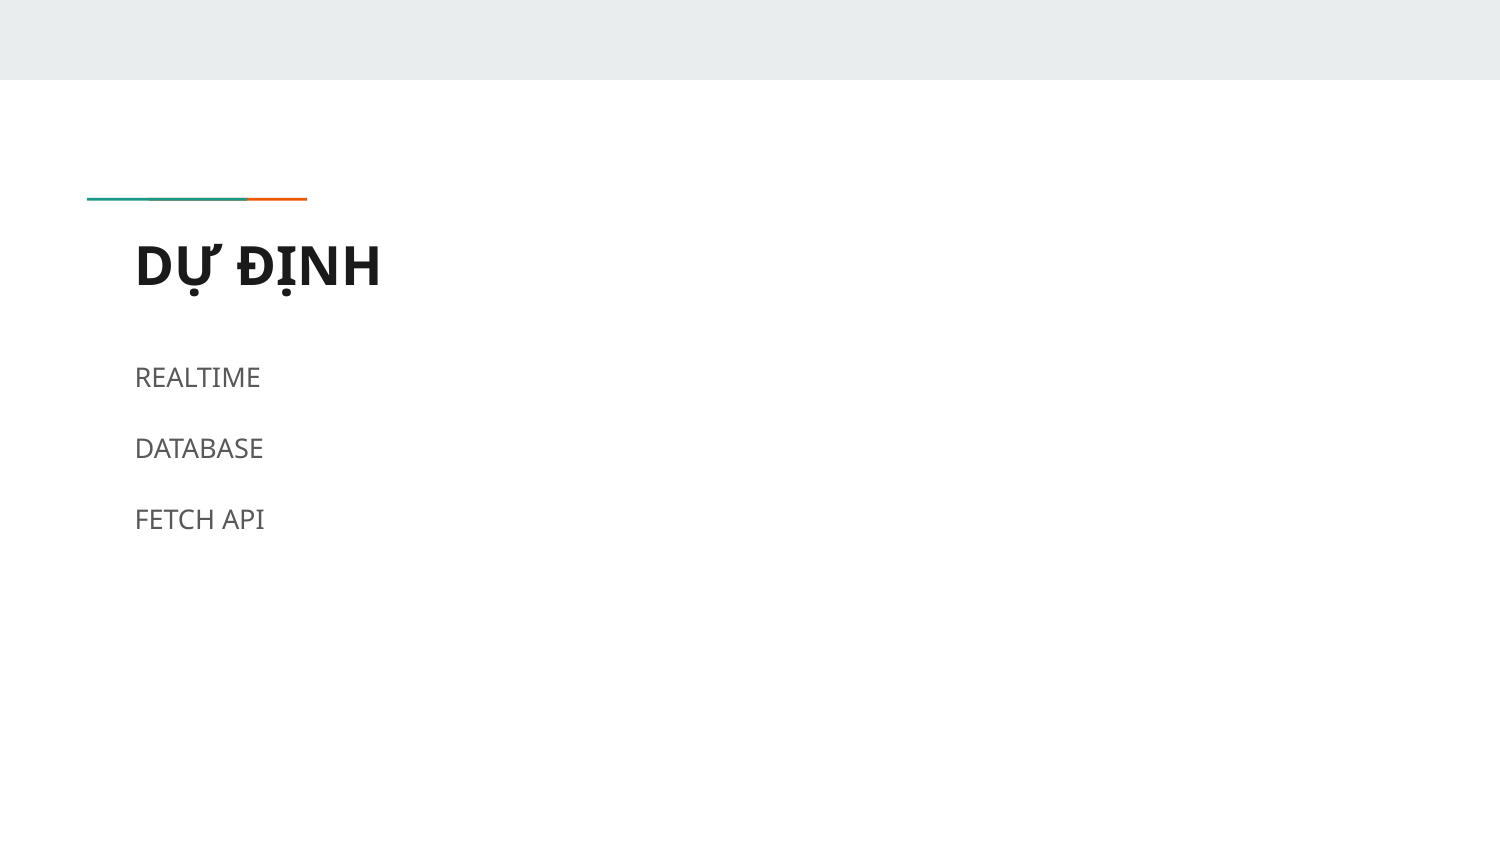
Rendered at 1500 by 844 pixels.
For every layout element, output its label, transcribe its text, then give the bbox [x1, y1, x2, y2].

list REALTIME DATABASE FETCH API [119, 341, 1381, 712]
title DỰ ĐỊNH [119, 216, 1381, 305]
